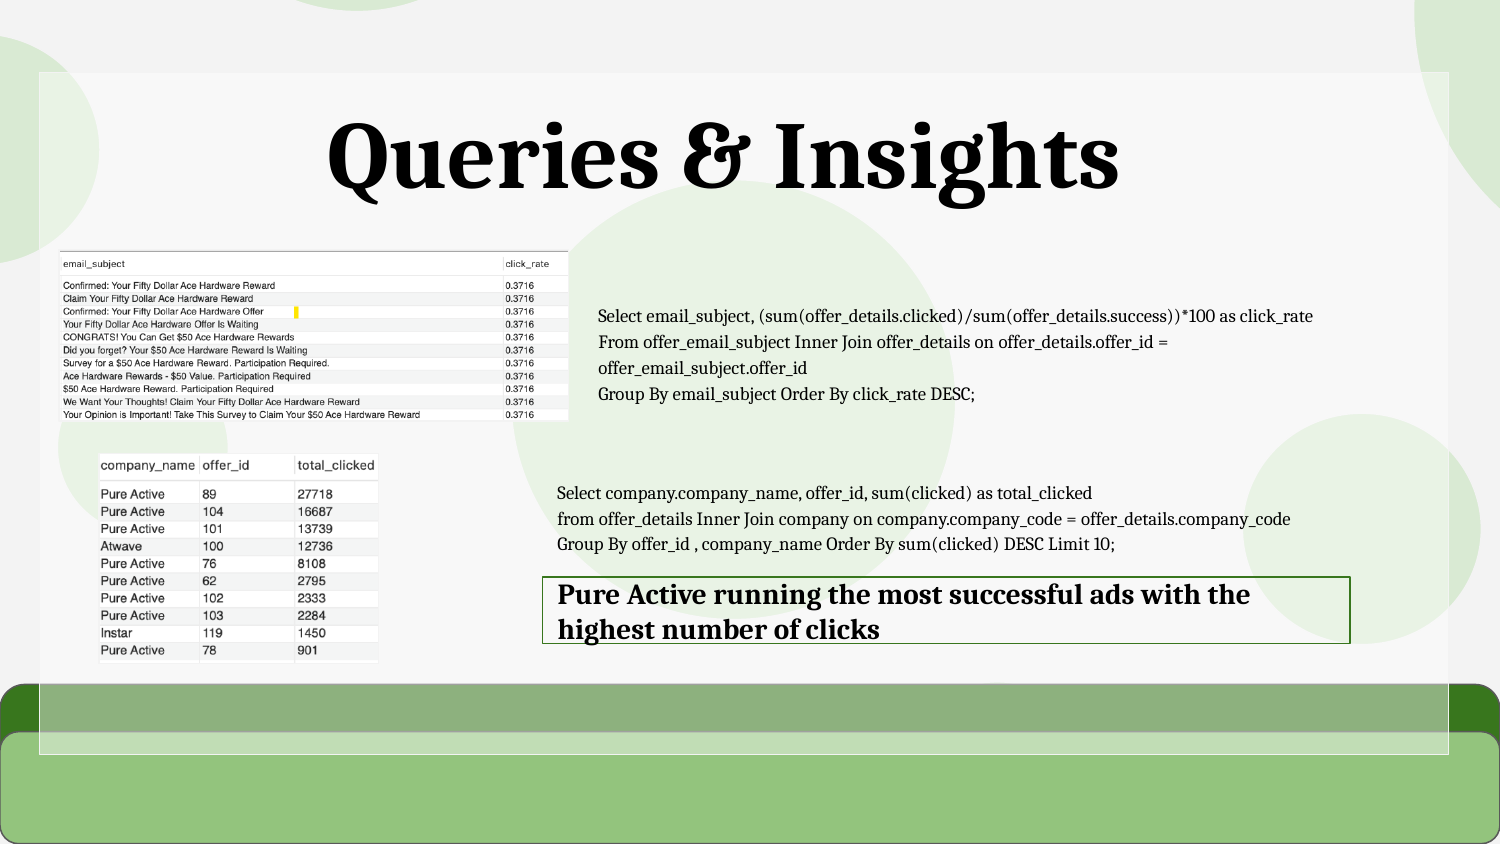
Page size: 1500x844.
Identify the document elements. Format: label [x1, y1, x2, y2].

picture [99, 453, 378, 664]
picture [59, 249, 568, 421]
text_box [0, 0, 1500, 844]
text_box [542, 461, 1351, 644]
